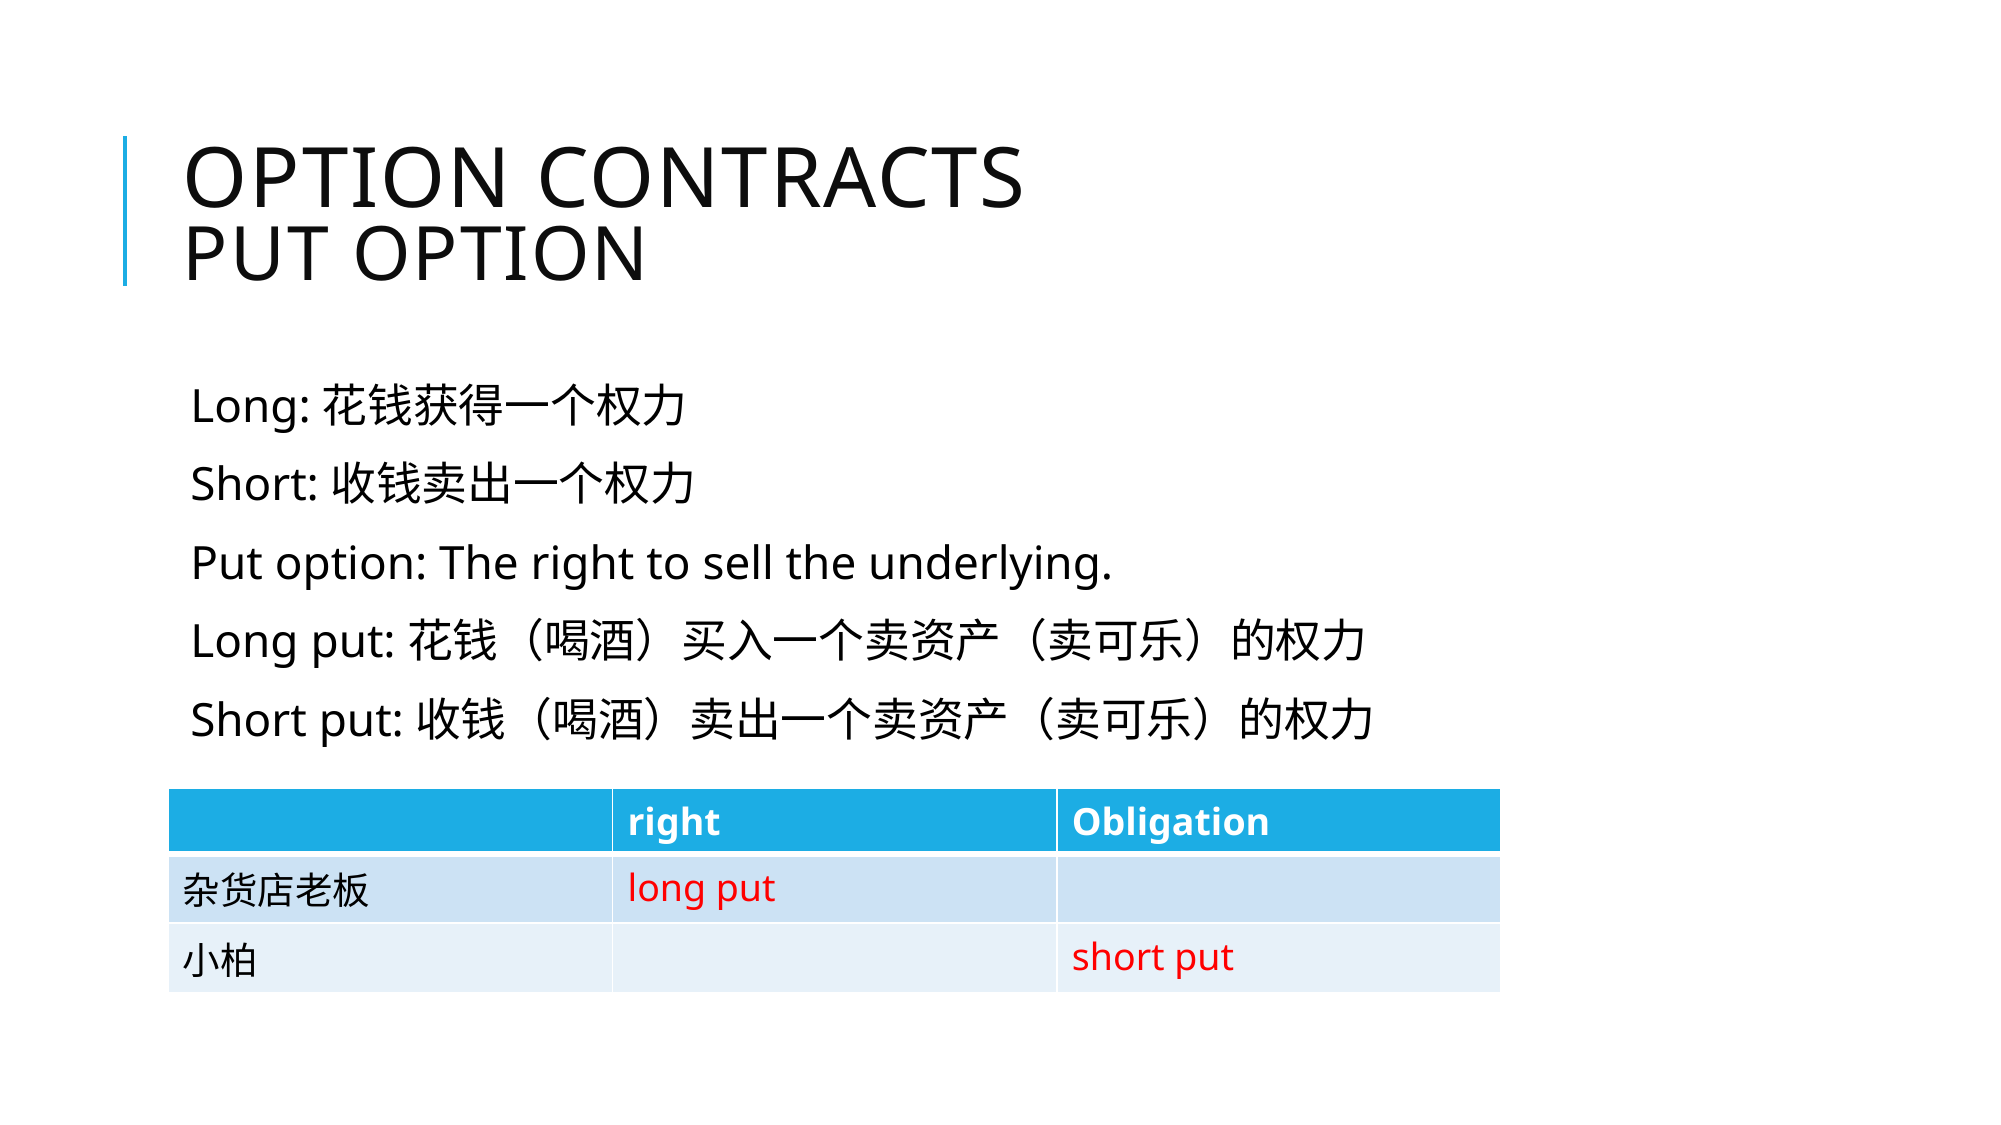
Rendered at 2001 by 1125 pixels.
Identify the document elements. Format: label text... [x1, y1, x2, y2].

table_cell short put [1058, 924, 1500, 992]
table_cell [1058, 857, 1500, 922]
table_cell 杂货店老板 [169, 857, 612, 922]
table_cell long put [613, 857, 1056, 922]
list Long:花钱获得一个权力 Short:收钱卖出一个权力 Put option: The right to sell the underlying. Long put:花钱（喝酒）买入一个卖资产（卖可乐）的权力 Short put:收钱（喝酒）卖出一个卖资产（卖可乐）的权力 [168, 375, 1763, 1035]
table_cell [613, 924, 1056, 992]
table_header Obligation [1058, 789, 1500, 851]
table_header [169, 789, 612, 851]
table_cell 小柏 [169, 924, 612, 992]
table_header right [613, 789, 1056, 851]
title Option Contracts Put Option [168, 96, 1763, 342]
